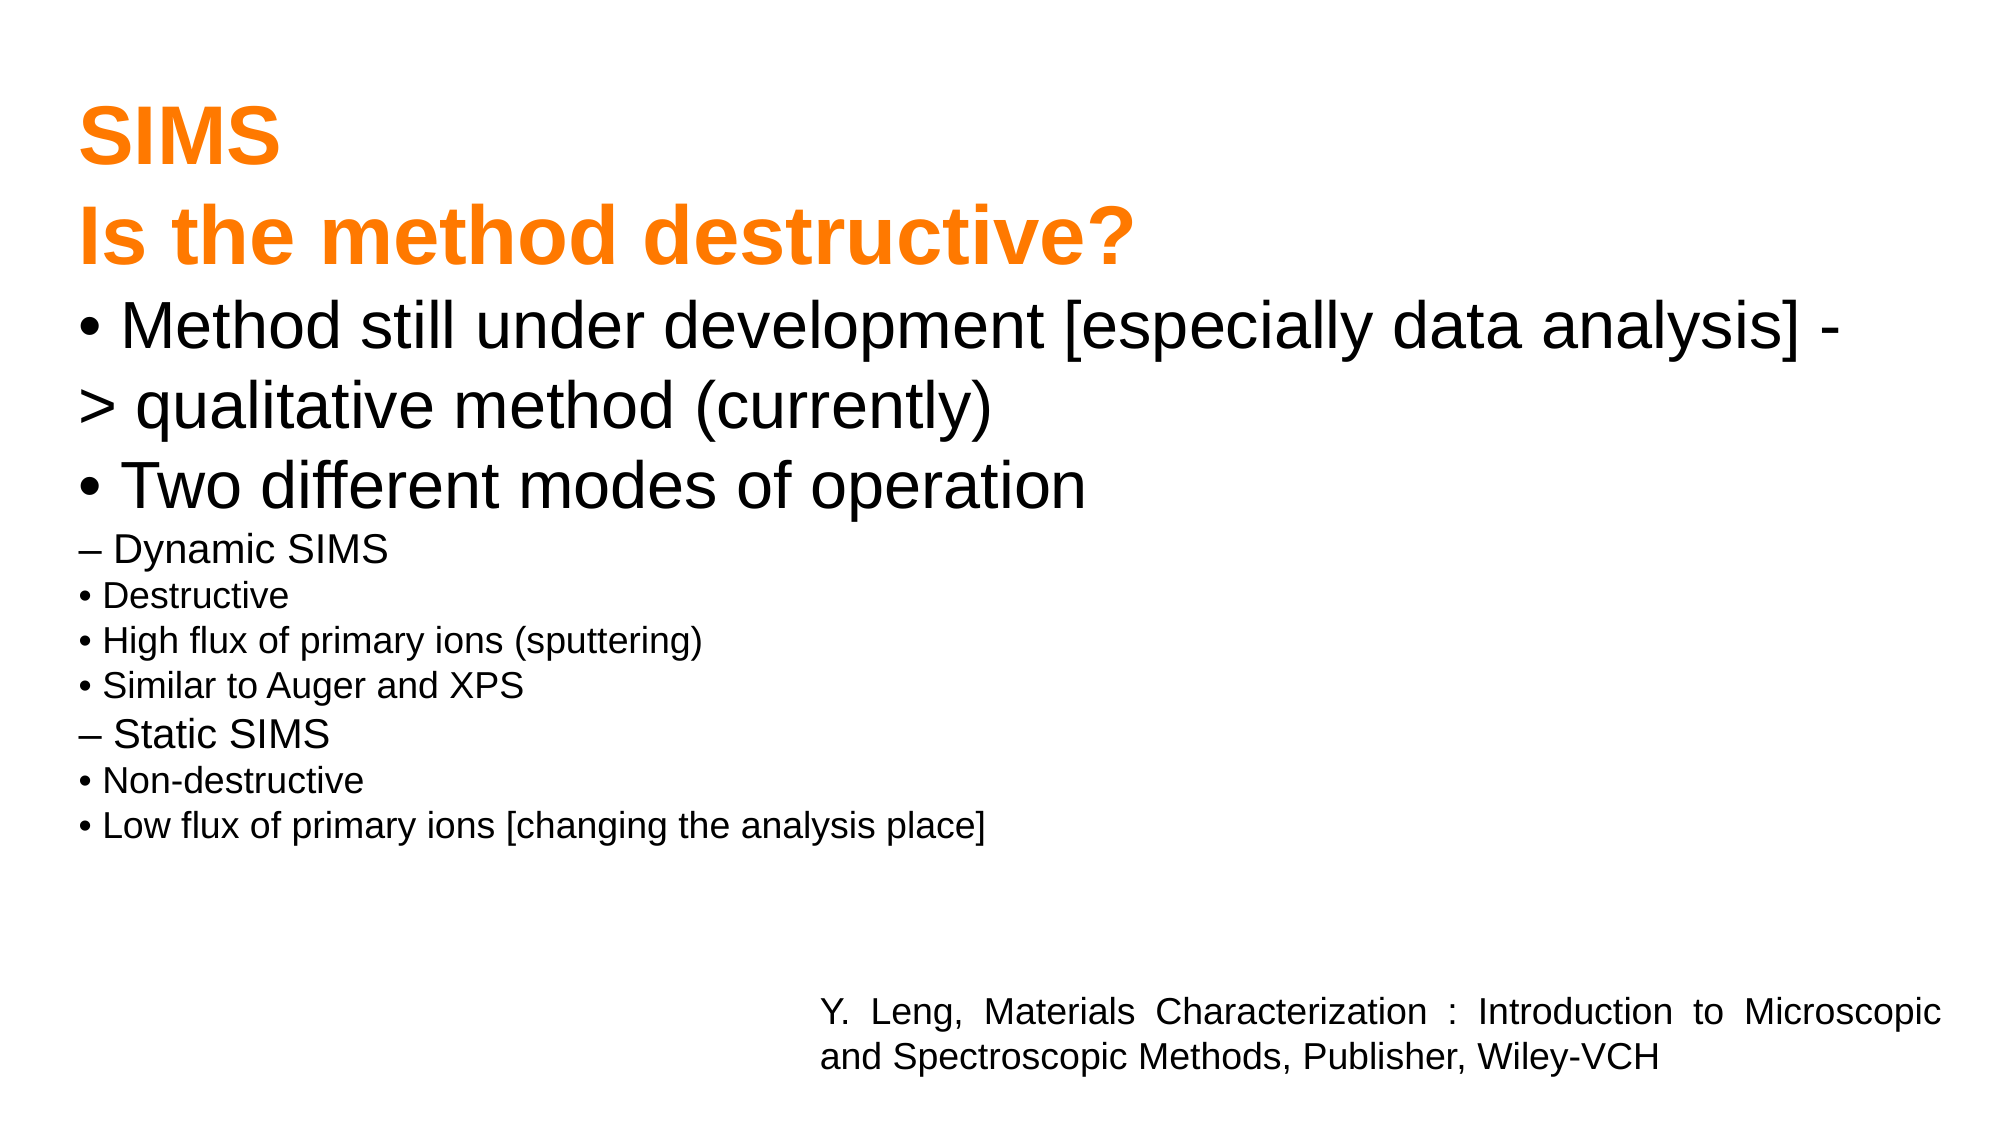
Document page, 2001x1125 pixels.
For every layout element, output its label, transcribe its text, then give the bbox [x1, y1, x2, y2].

text_box SIMS Is the method destructive? • Method still under development [especially data analysis] - > qualitative method (currently) • Two different modes of operation – Dynamic SIMS • Destructive • High flux of primary ions (sputtering) • Similar to Auger and XPS – Static SIMS • Non-destructive • Low flux of primary ions [changing the analysis place] [63, 74, 1898, 854]
text_box Y. Leng, Materials Characterization : Introduction to Microscopic and Spectroscopic Methods, Publisher, Wiley-VCH [805, 979, 1957, 1085]
